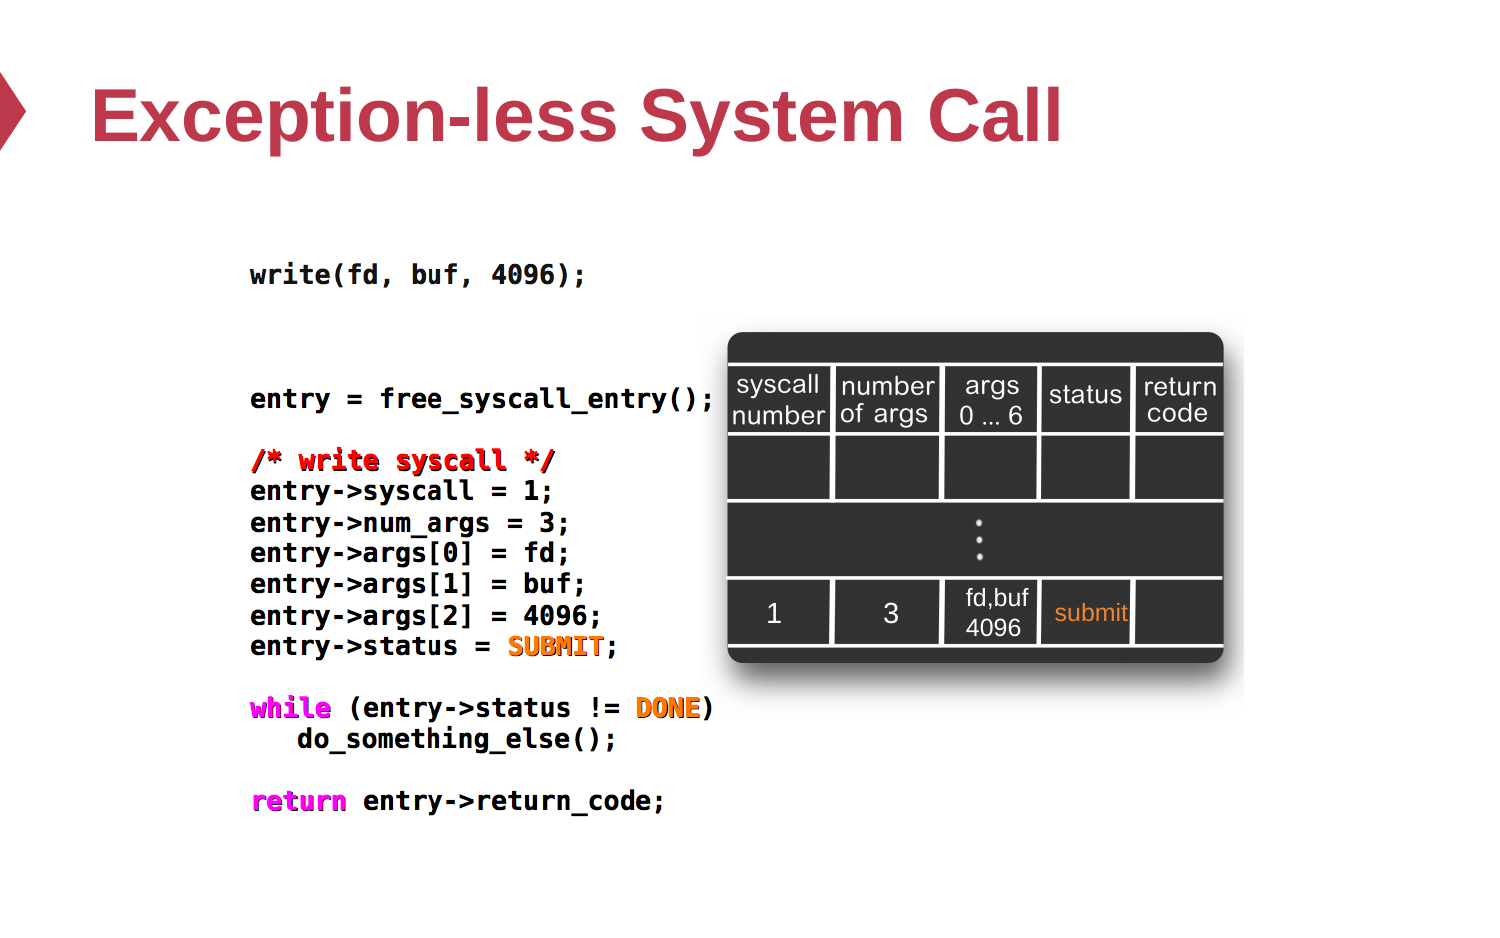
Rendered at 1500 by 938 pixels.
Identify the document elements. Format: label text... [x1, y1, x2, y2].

picture [228, 242, 1244, 838]
title Exception-less System Call [75, 37, 1425, 186]
